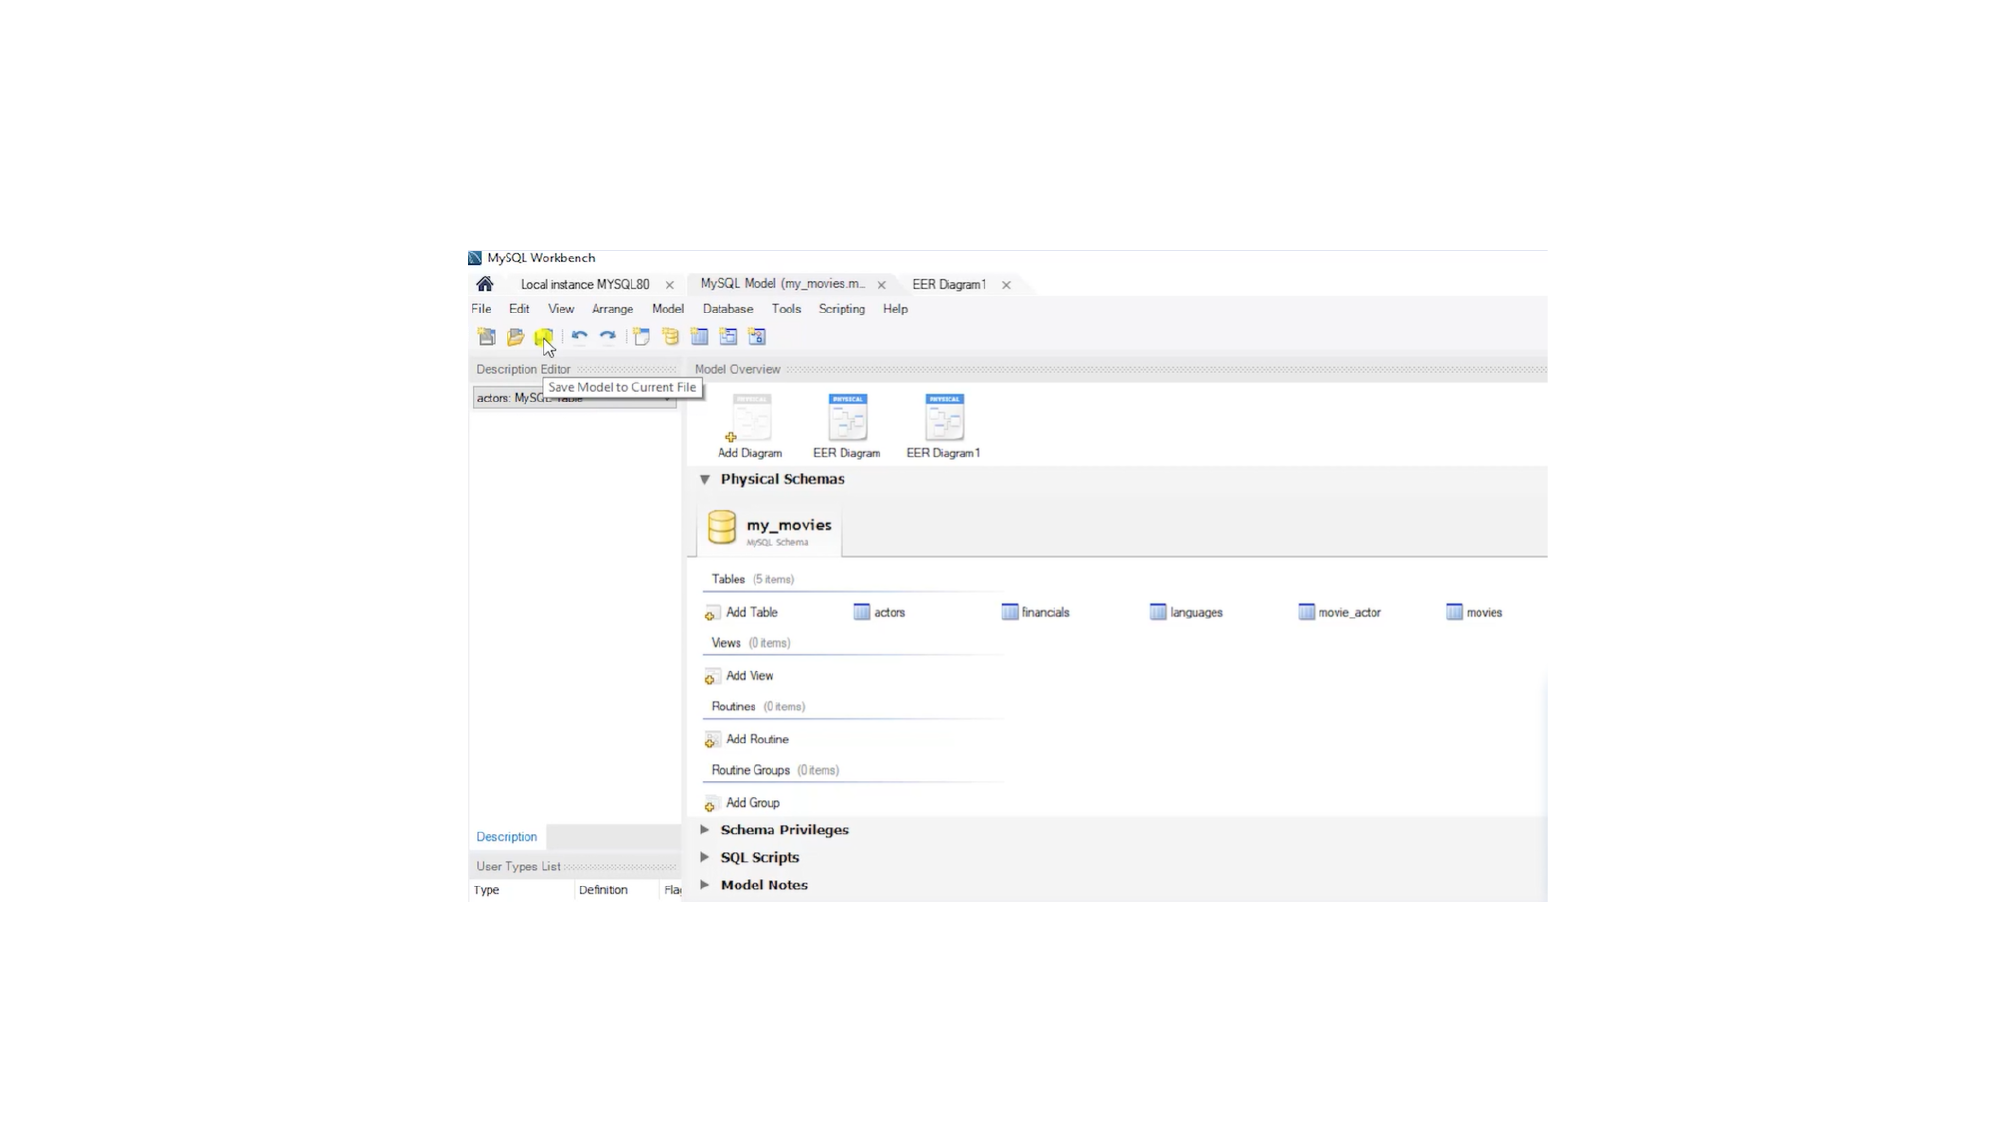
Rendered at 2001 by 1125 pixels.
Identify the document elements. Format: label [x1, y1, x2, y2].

picture [468, 239, 1548, 902]
